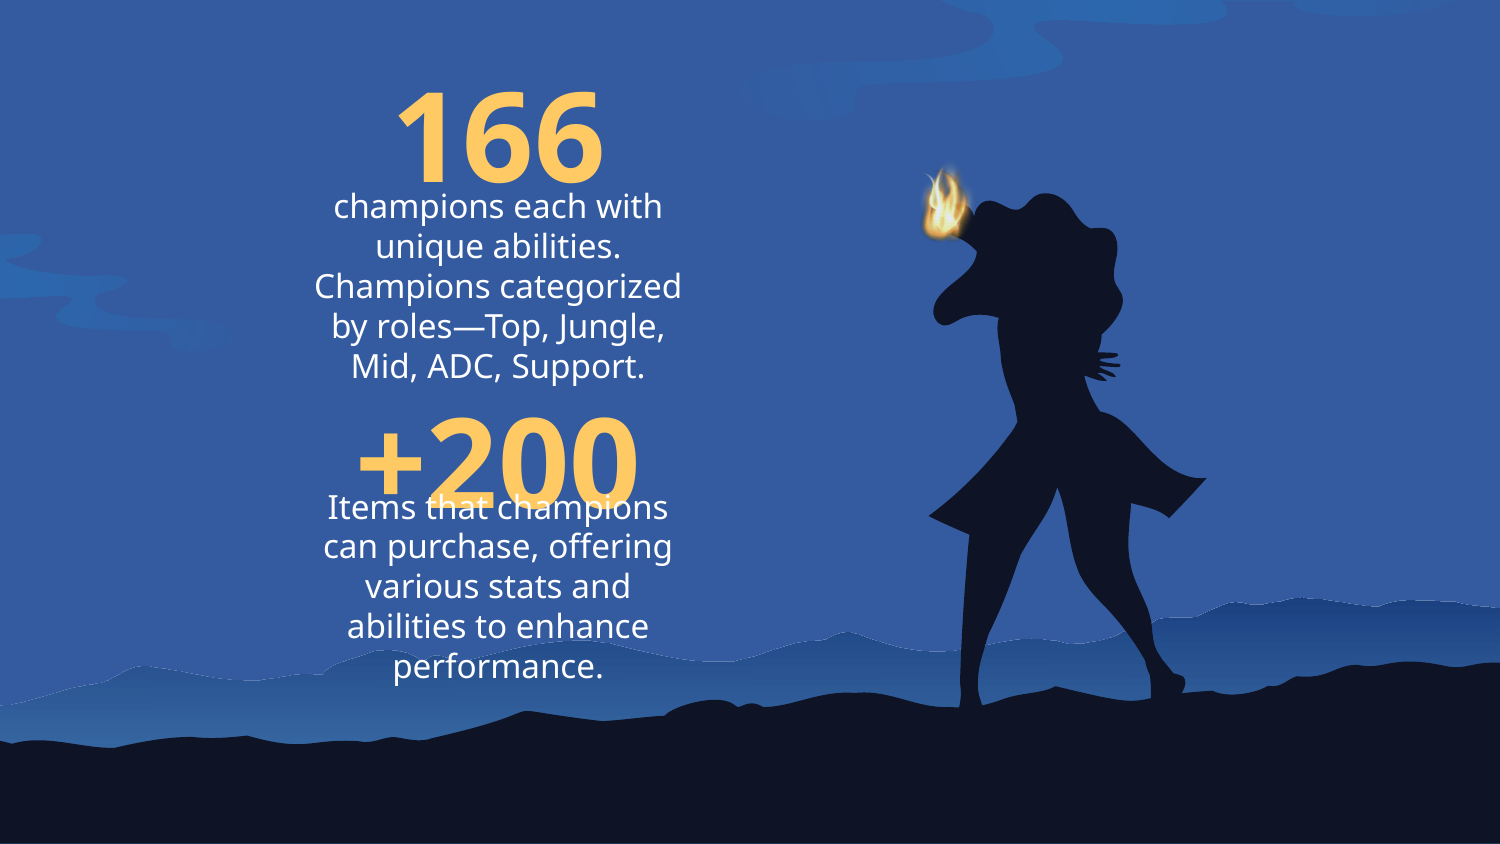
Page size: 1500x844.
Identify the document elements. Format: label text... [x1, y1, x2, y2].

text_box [919, 193, 1207, 757]
subtitle Items that champions can purchase, offering various stats and abilities to enhance performance. [293, 549, 704, 622]
subtitle champions each with unique abilities. Champions categorized by roles—Top, Jungle, Mid, ADC, Support. [293, 268, 704, 341]
picture [915, 151, 979, 243]
title 166 [293, 71, 704, 194]
title +200 [293, 397, 704, 520]
